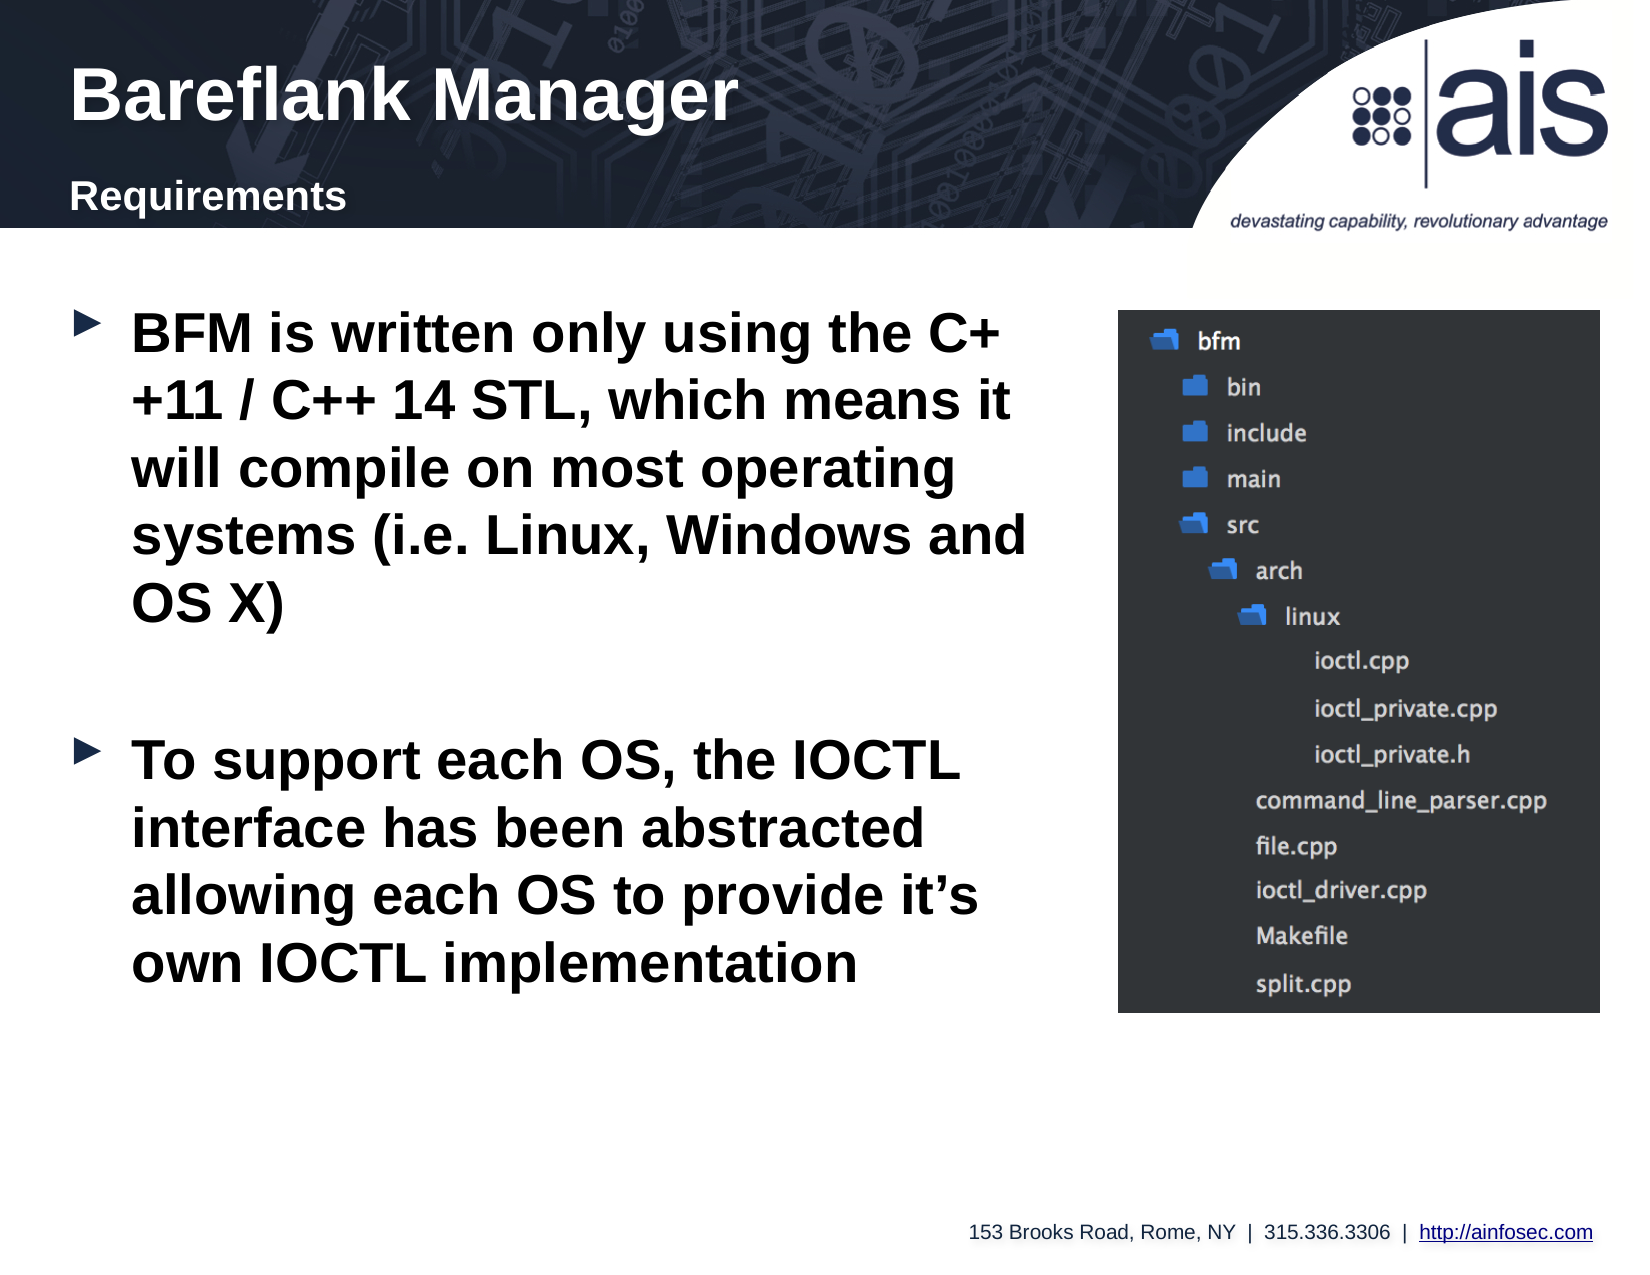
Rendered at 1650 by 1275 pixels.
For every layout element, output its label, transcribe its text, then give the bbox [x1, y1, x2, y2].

list BFM is written only using the C++11 / C++ 14 STL, which means it will compile on most operating systems (i.e. Linux, Windows and OS X) To support each OS, the IOCTL interface has been abstracted allowing each OS to provide it’s own IOCTL implementation [52, 287, 1075, 1175]
list Requirements [52, 148, 1188, 251]
picture [0, 0, 1634, 1275]
list Bareflank Manager [52, 34, 1188, 148]
